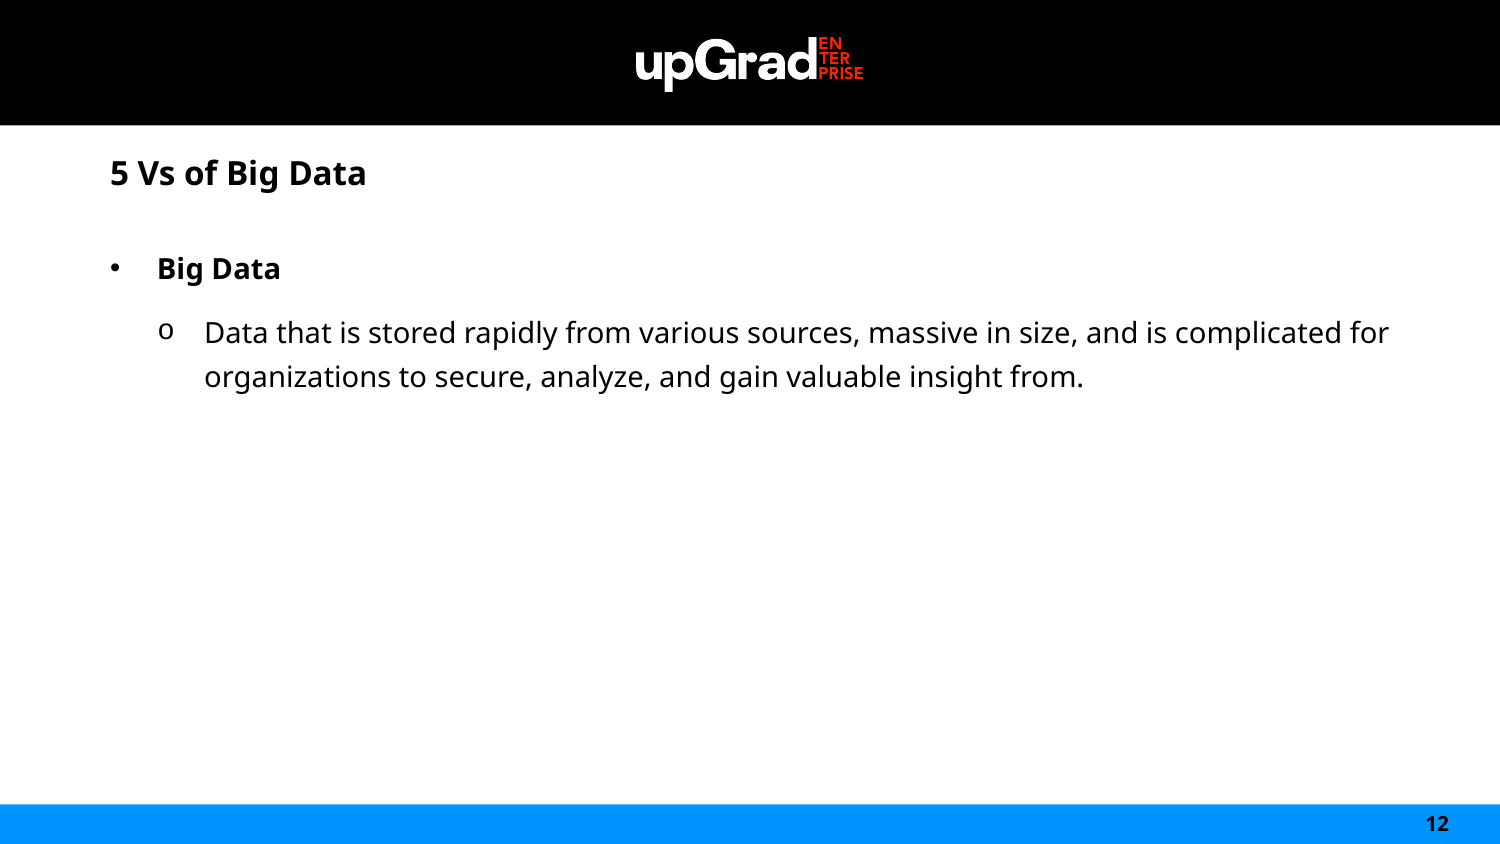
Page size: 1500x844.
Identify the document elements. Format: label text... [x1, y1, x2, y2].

slide_number 12 [1402, 802, 1464, 844]
text_box 5 Vs of Big Data [95, 145, 1043, 200]
picture [636, 37, 863, 92]
text_box Big Data Data that is stored rapidly from various sources, massive in size, and is complicated for organizations to secure, analyze, and gain valuable insight from. [95, 233, 1469, 466]
